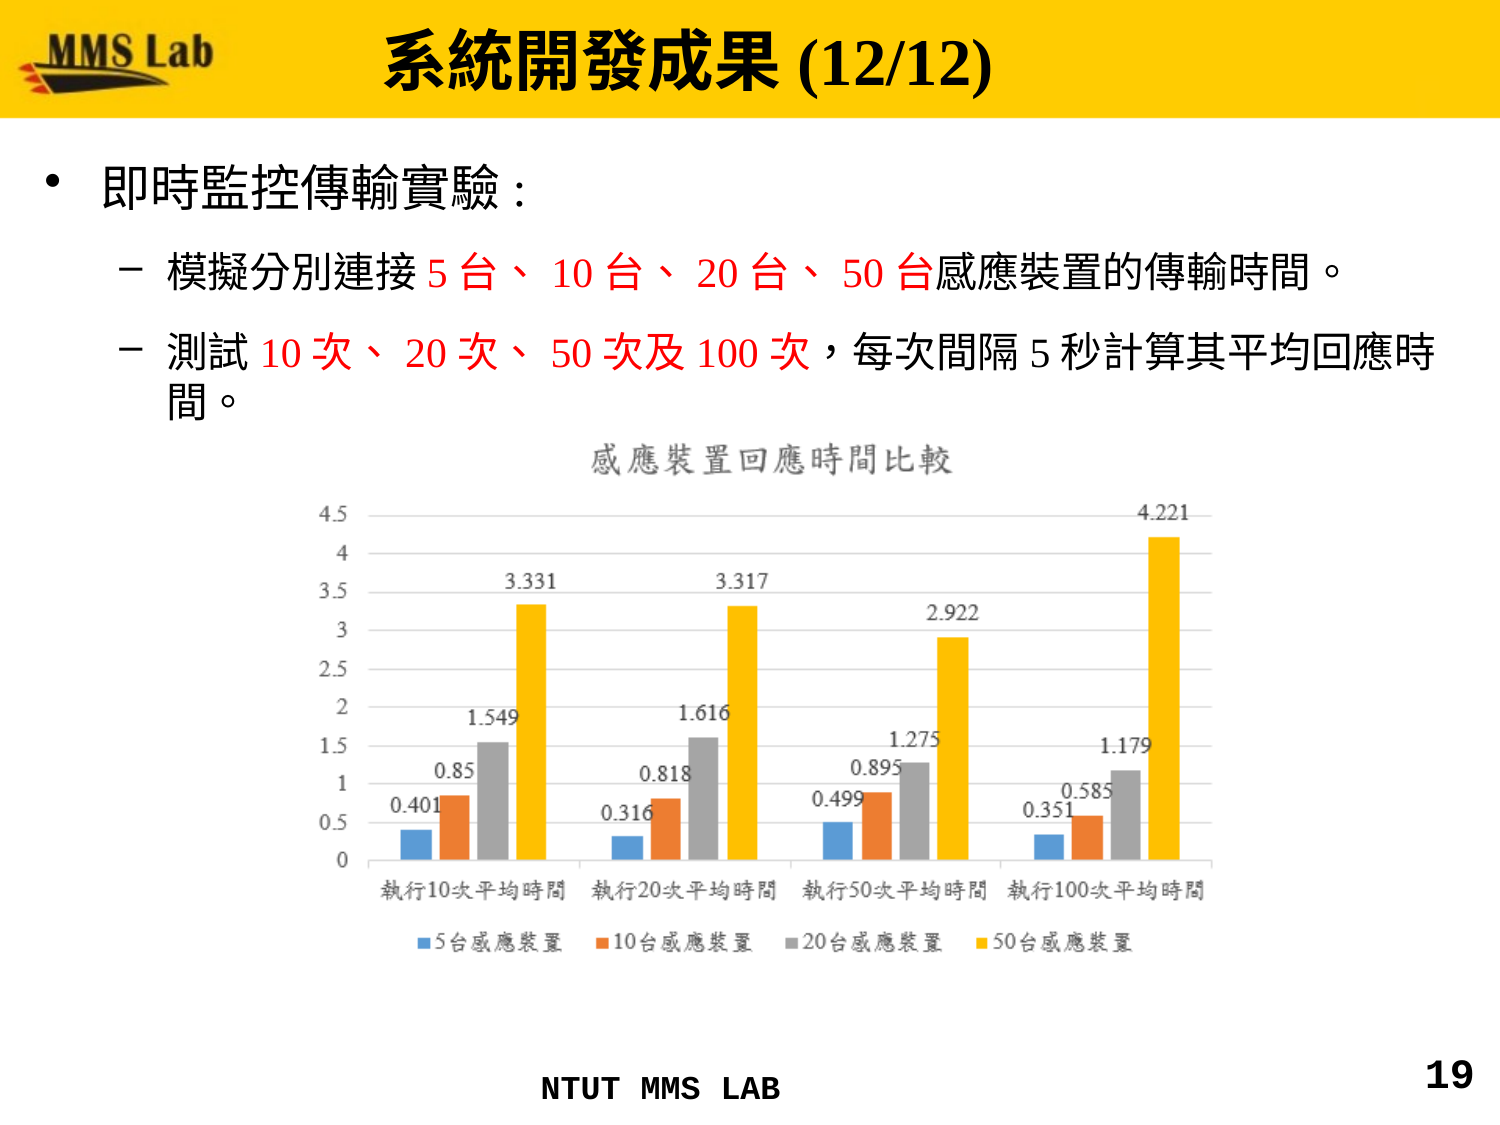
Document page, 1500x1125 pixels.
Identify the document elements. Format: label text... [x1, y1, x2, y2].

slide_number 19 [1139, 1039, 1491, 1118]
picture [0, 0, 1500, 1096]
footer NTUT MMS LAB [525, 1058, 1013, 1107]
title 系統開發成果(12/12) [366, 0, 1500, 119]
list 即時監控傳輸實驗: 模擬分別連接5台、10台、20台、50台感應裝置的傳輸時間。 測試10次、20次、50次及100次，每次間隔5秒計算其平均回應時間。 [29, 148, 1483, 1022]
